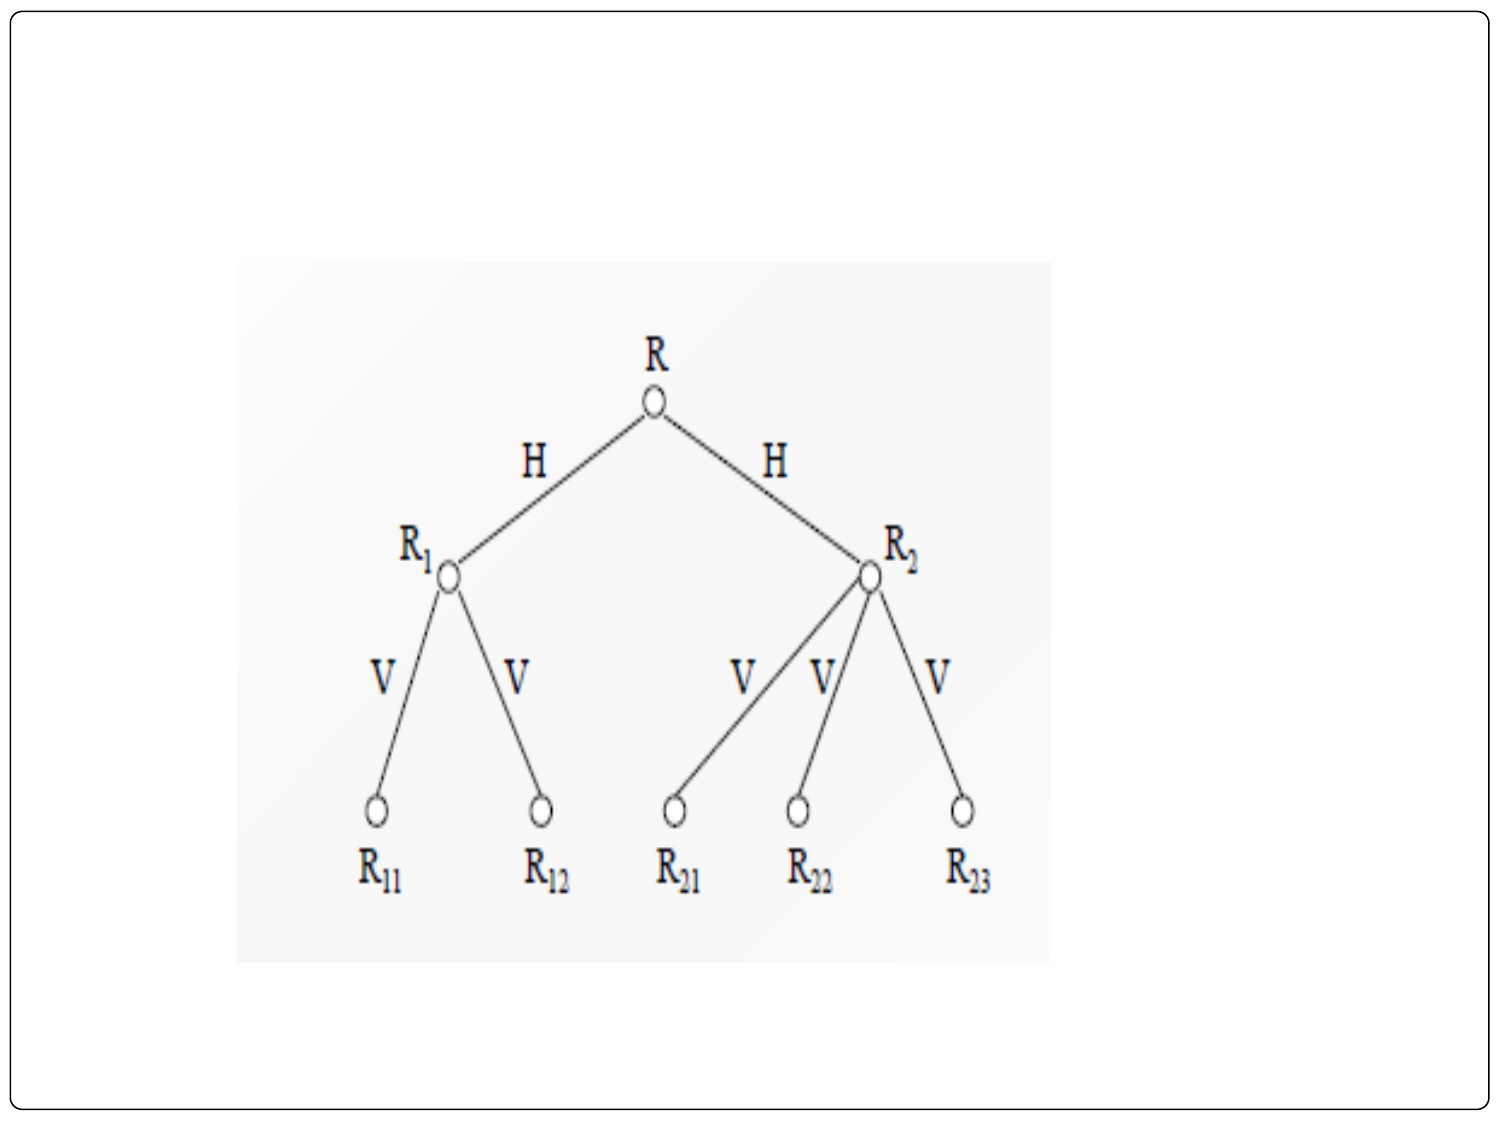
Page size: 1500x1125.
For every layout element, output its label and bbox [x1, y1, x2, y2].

list [237, 262, 1051, 963]
